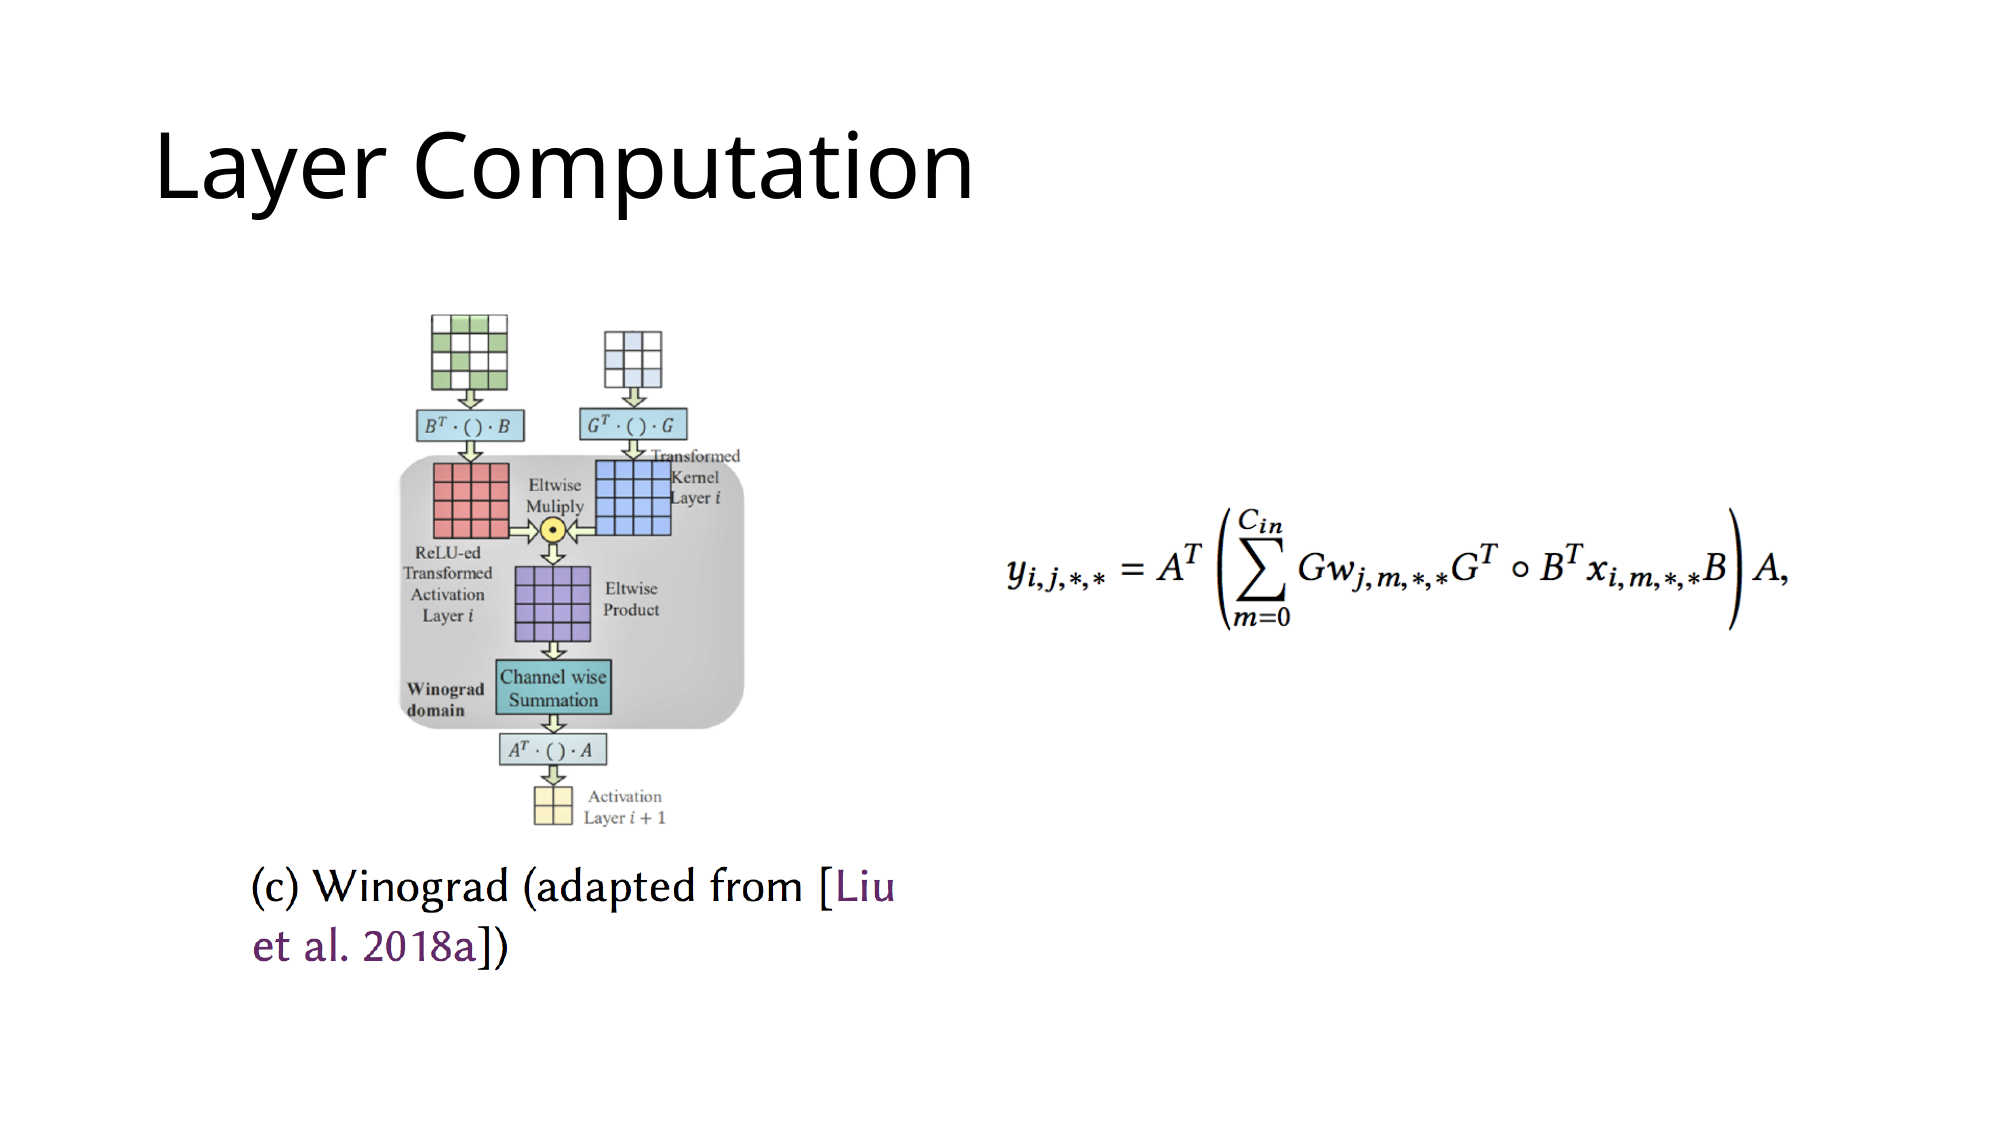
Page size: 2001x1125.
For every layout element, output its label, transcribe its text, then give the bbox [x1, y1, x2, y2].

picture [978, 478, 1825, 654]
title Layer Computation [137, 59, 1863, 278]
picture [195, 277, 922, 996]
